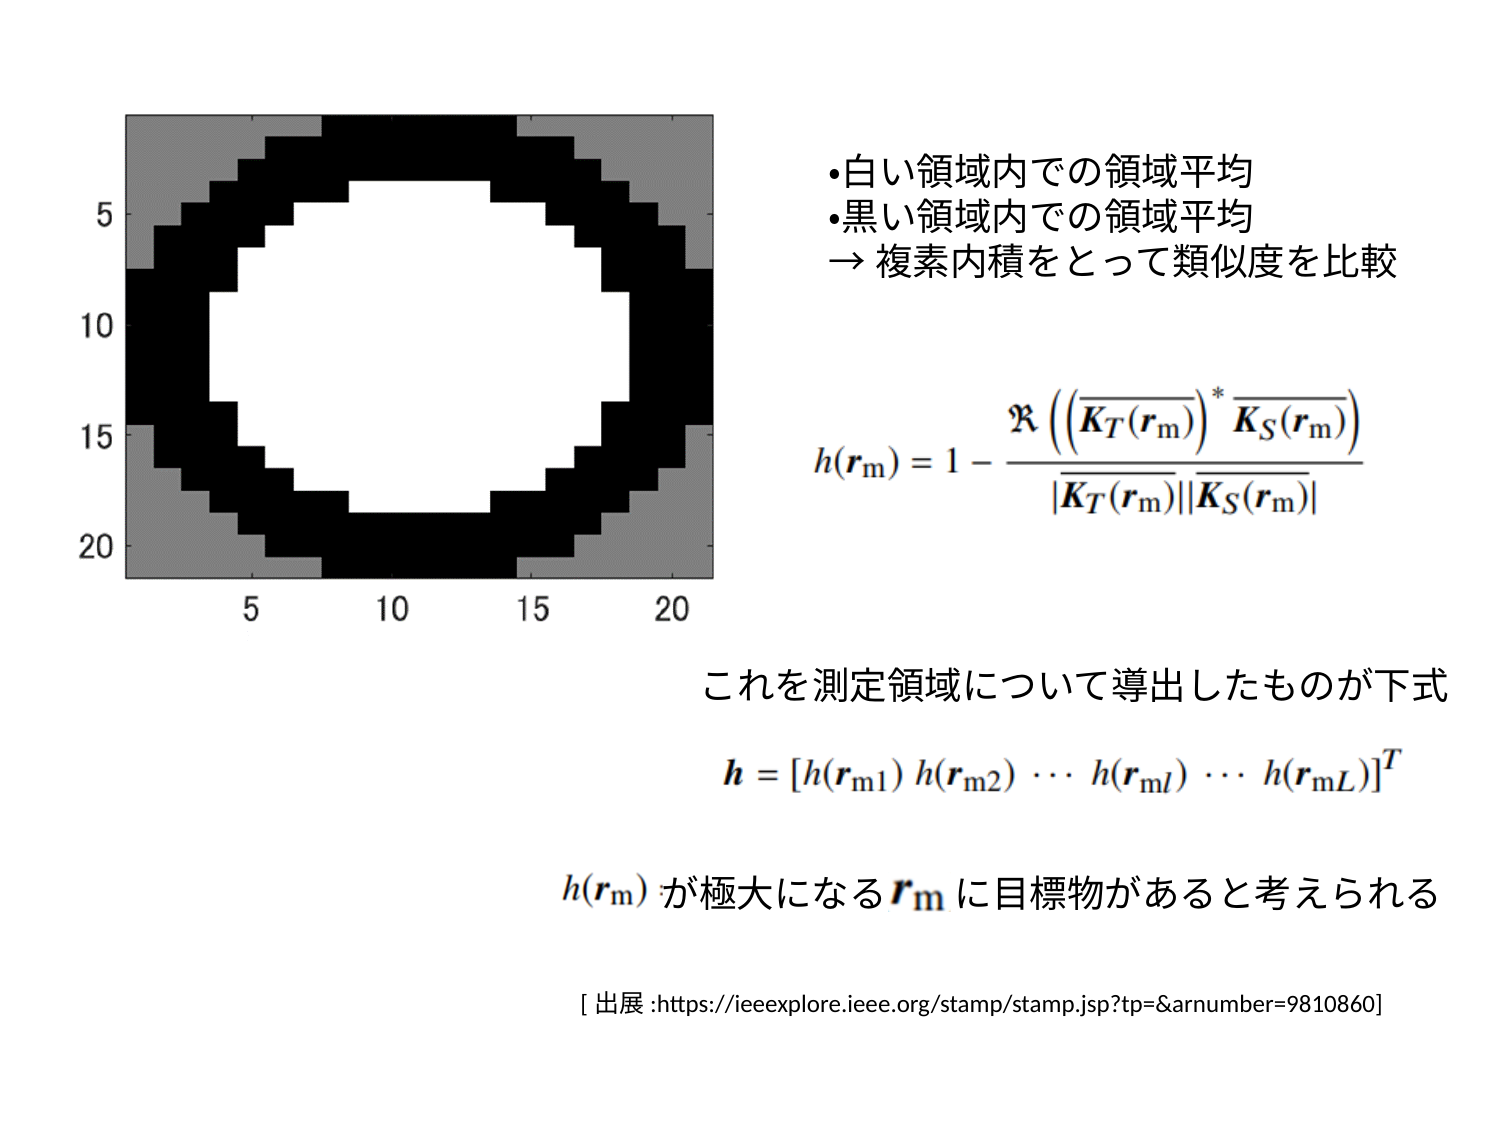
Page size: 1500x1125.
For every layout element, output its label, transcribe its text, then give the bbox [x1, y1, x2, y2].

text_box これを測定領域について導出したものが下式 [685, 654, 1484, 715]
picture [685, 733, 1464, 815]
picture [547, 864, 663, 924]
text_box が極大になる に目標物があると考えられる [647, 862, 1500, 923]
picture [26, 72, 1385, 641]
text_box [出展:https://ieeexplore.ieee.org/stamp/stamp.jsp?tp=&arnumber=9810860] [565, 980, 1500, 1025]
text_box ・白い領域内での領域平均 ・黒い領域内での領域平均 →複素内積をとって類似度を比較 [814, 140, 1500, 291]
picture [887, 872, 951, 912]
